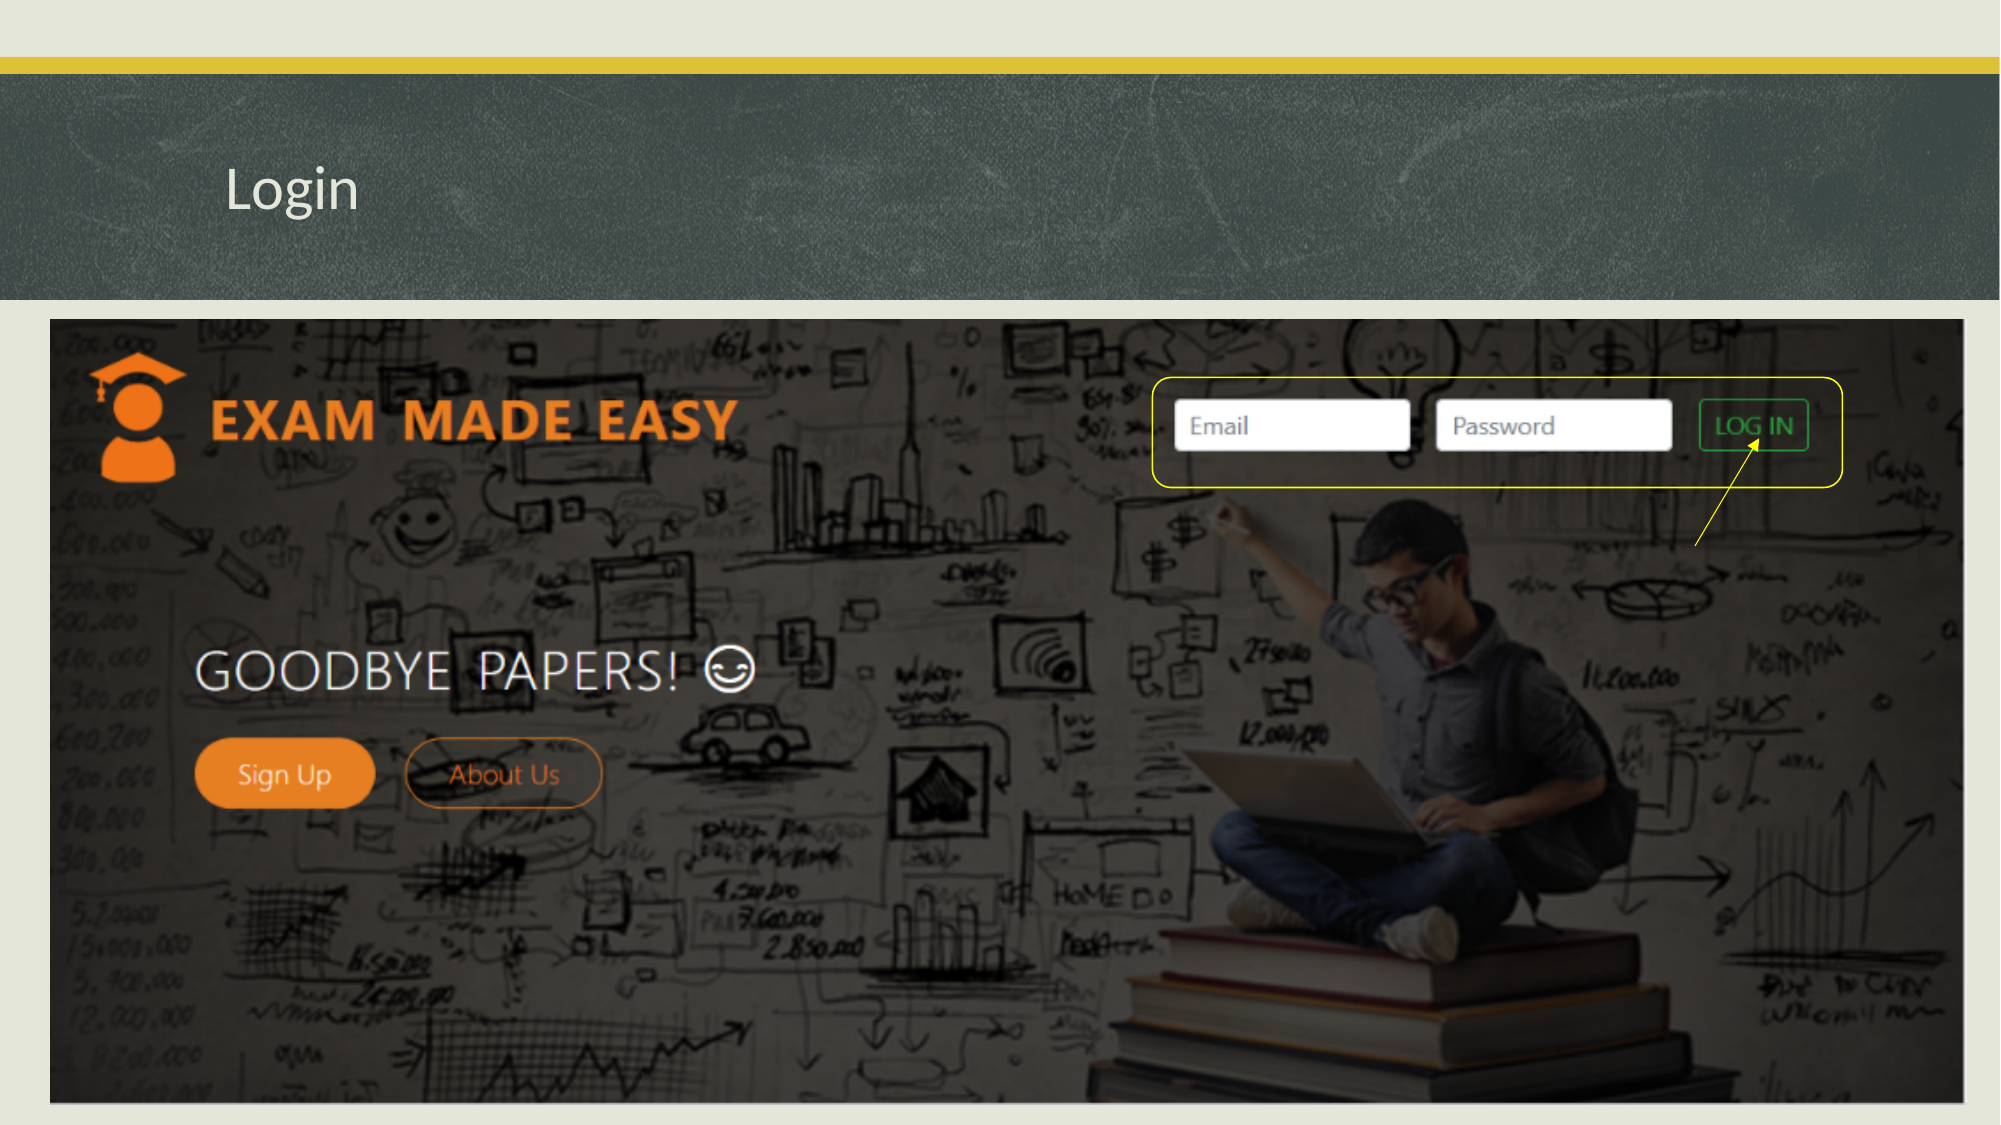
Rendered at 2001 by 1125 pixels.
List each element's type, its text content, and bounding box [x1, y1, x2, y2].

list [49, 319, 1967, 1105]
picture [0, 74, 2000, 300]
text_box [1694, 438, 1760, 546]
title Login [210, 76, 1790, 300]
